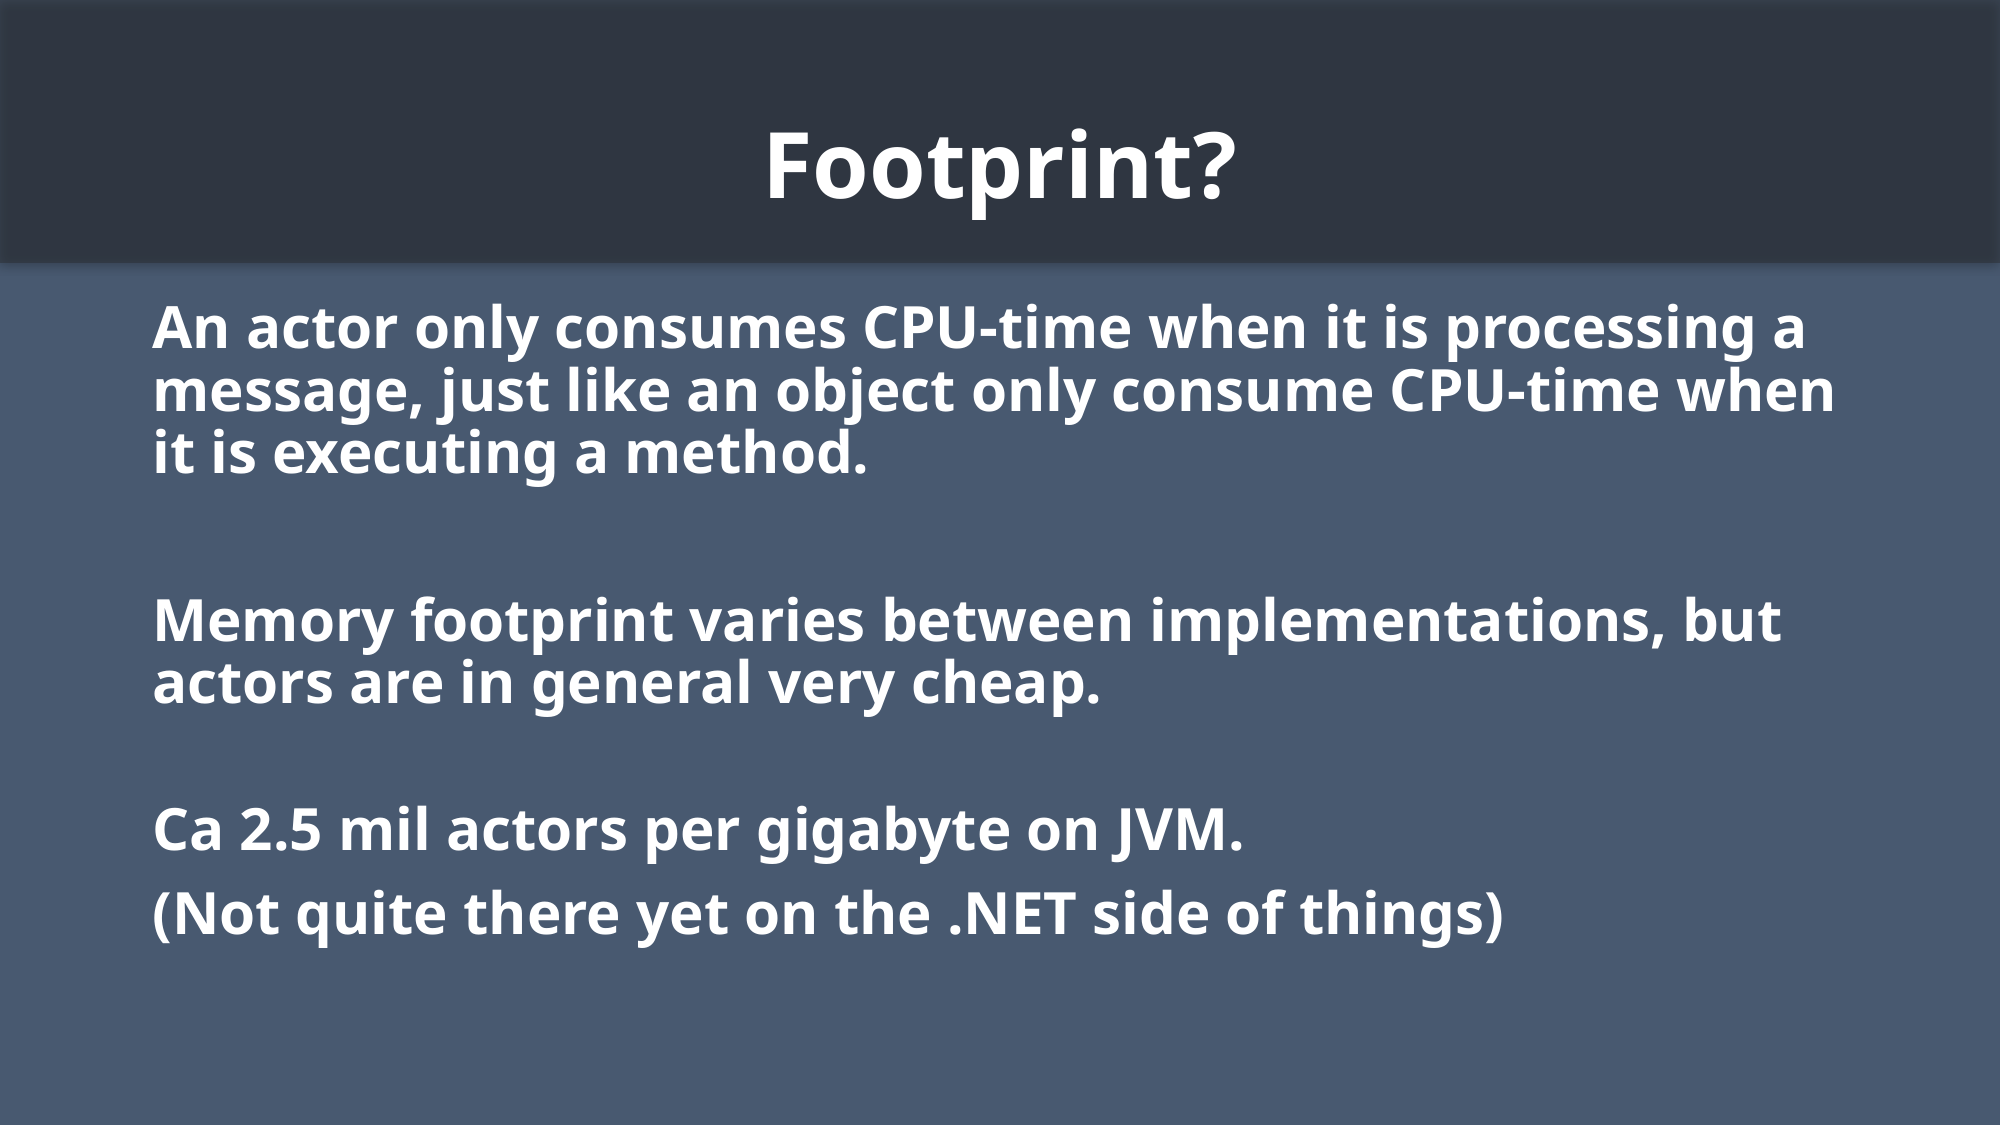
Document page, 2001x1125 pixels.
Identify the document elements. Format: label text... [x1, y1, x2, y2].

text_box [0, 0, 2000, 263]
list An actor only consumes CPU-time when it is processing a message, just like an object only consume CPU-time when it is executing a method. Memory footprint varies between implementations, but actors are in general very cheap. Ca 2.5 mil actors per gigabyte on JVM. (Not quite there yet on the .NET side of things) [137, 290, 1863, 1005]
title Footprint? [137, 59, 1863, 278]
